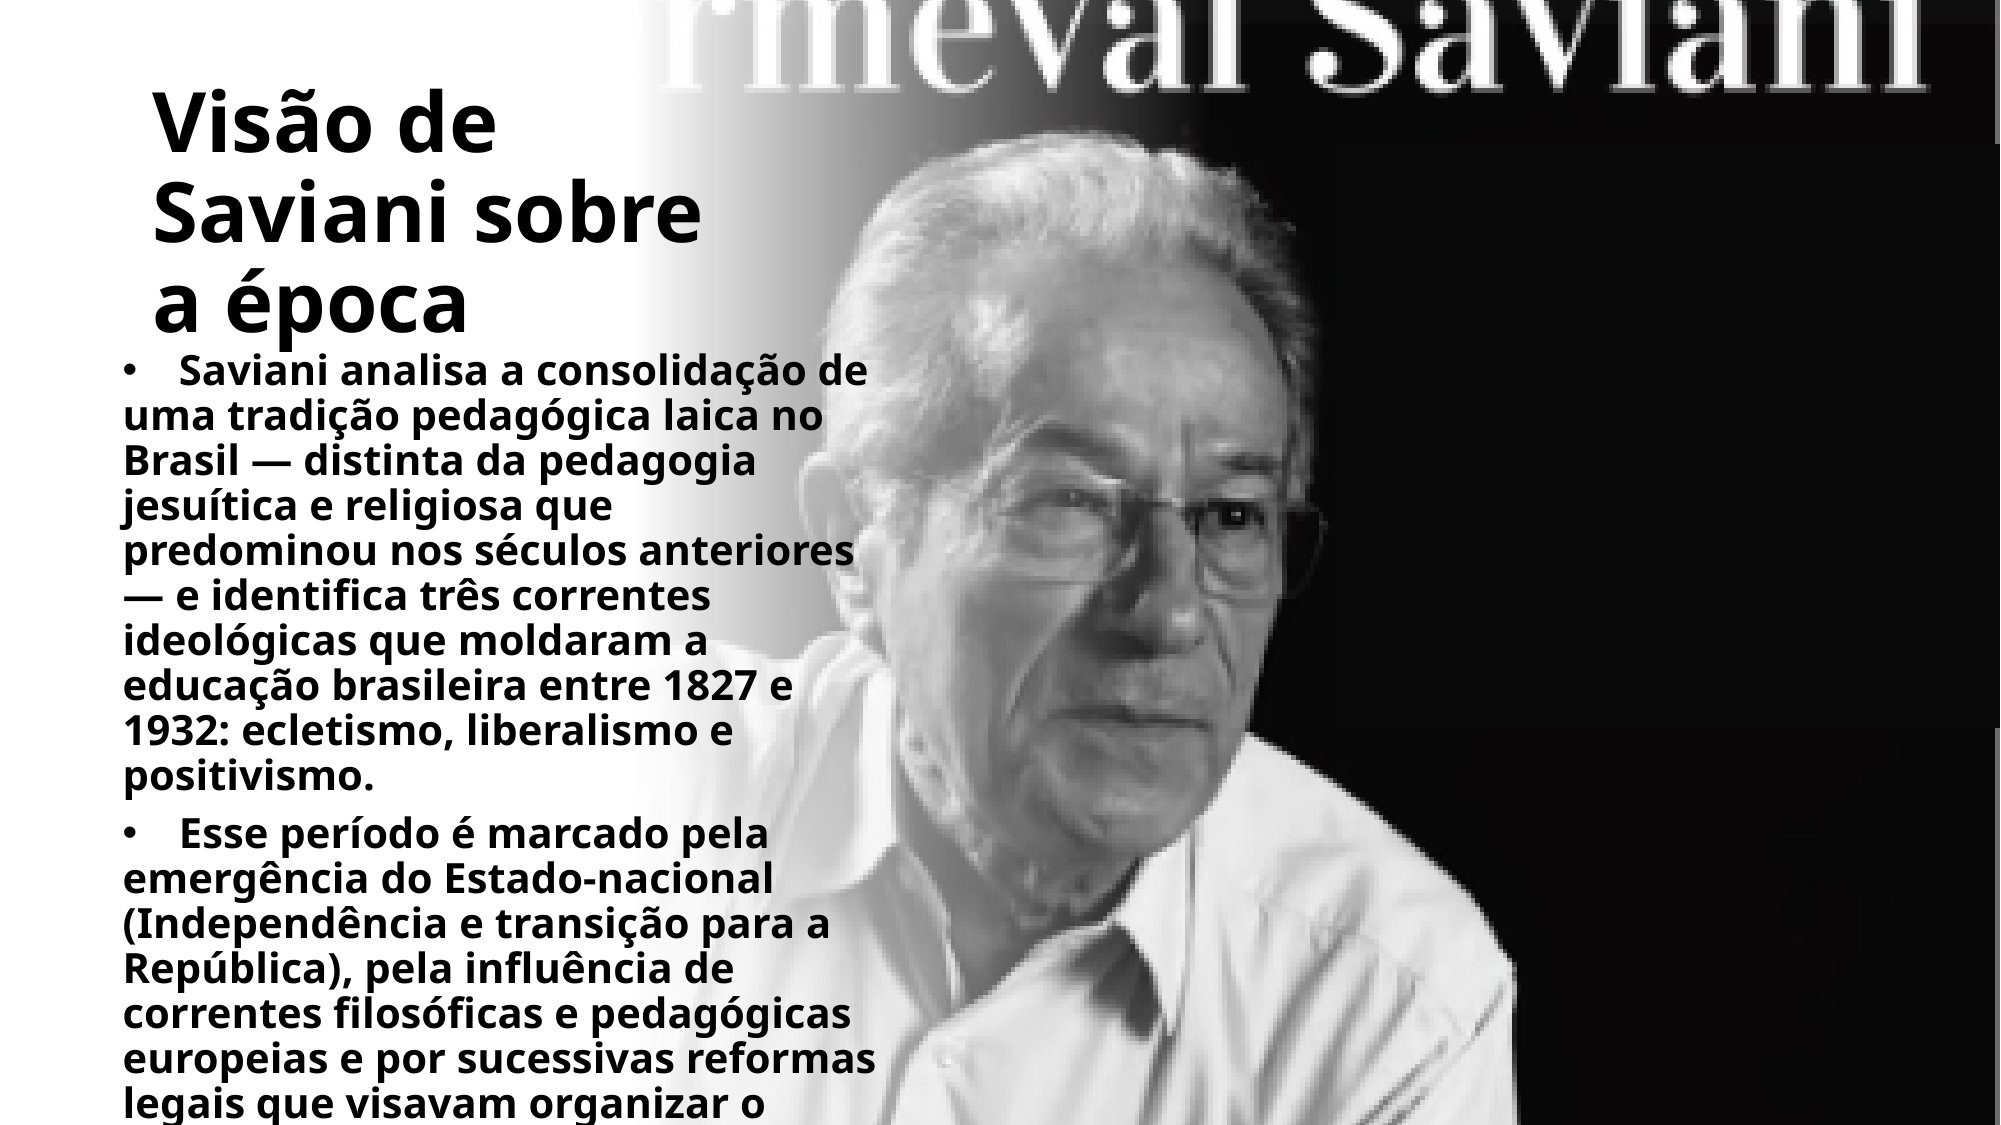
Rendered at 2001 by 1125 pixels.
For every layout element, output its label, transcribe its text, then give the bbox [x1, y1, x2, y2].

text_box Saviani analisa a consolidação de uma tradição pedagógica laica no Brasil — distinta da pedagogia jesuítica e religiosa que predominou nos séculos anteriores — e identifica três correntes ideológicas que moldaram a educação brasileira entre 1827 e 1932: ecletismo, liberalismo e positivismo. Esse período é marcado pela emergência do Estado-nacional (Independência e transição para a República), pela influência de correntes filosóficas e pedagógicas europeias e por sucessivas reformas legais que visavam organizar o ensino primário e secundário no país. [107, 342, 413, 1035]
title Visão de Saviani sobre a época [137, 59, 413, 342]
text_box [0, 0, 413, 1125]
picture [413, 0, 2000, 1125]
